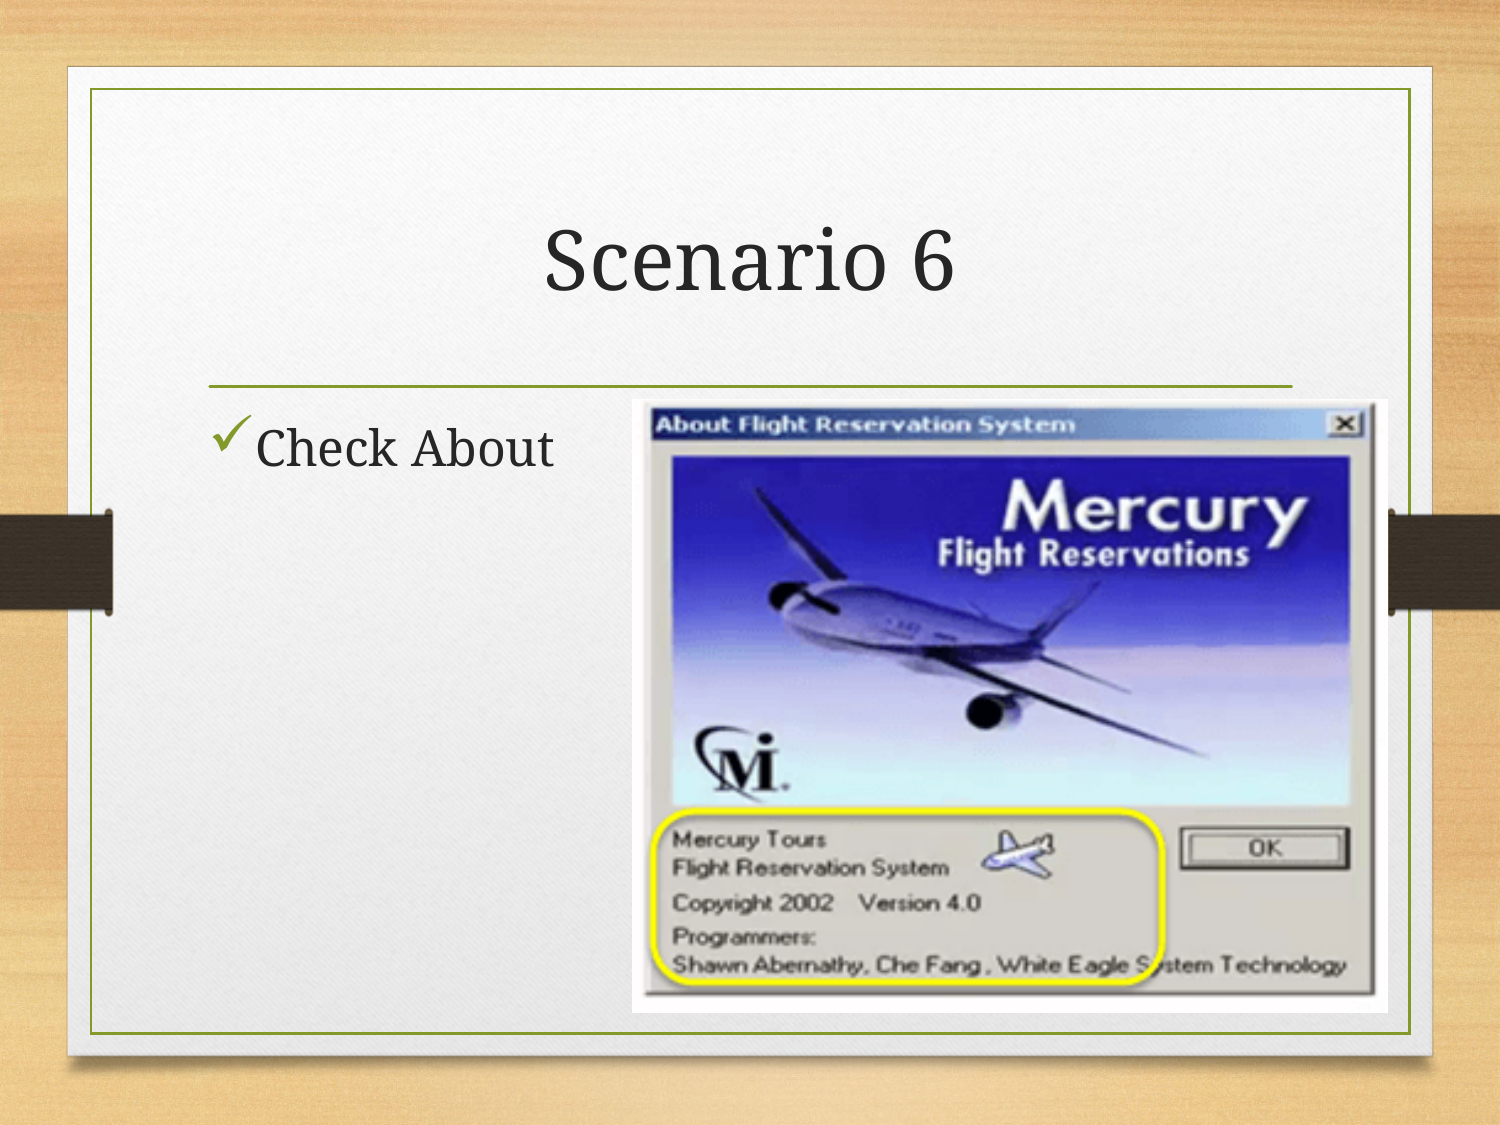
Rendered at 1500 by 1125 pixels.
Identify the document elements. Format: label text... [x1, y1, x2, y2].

picture [0, 0, 1500, 1125]
title Scenario 6 [193, 150, 1309, 365]
list Check About [193, 408, 631, 974]
